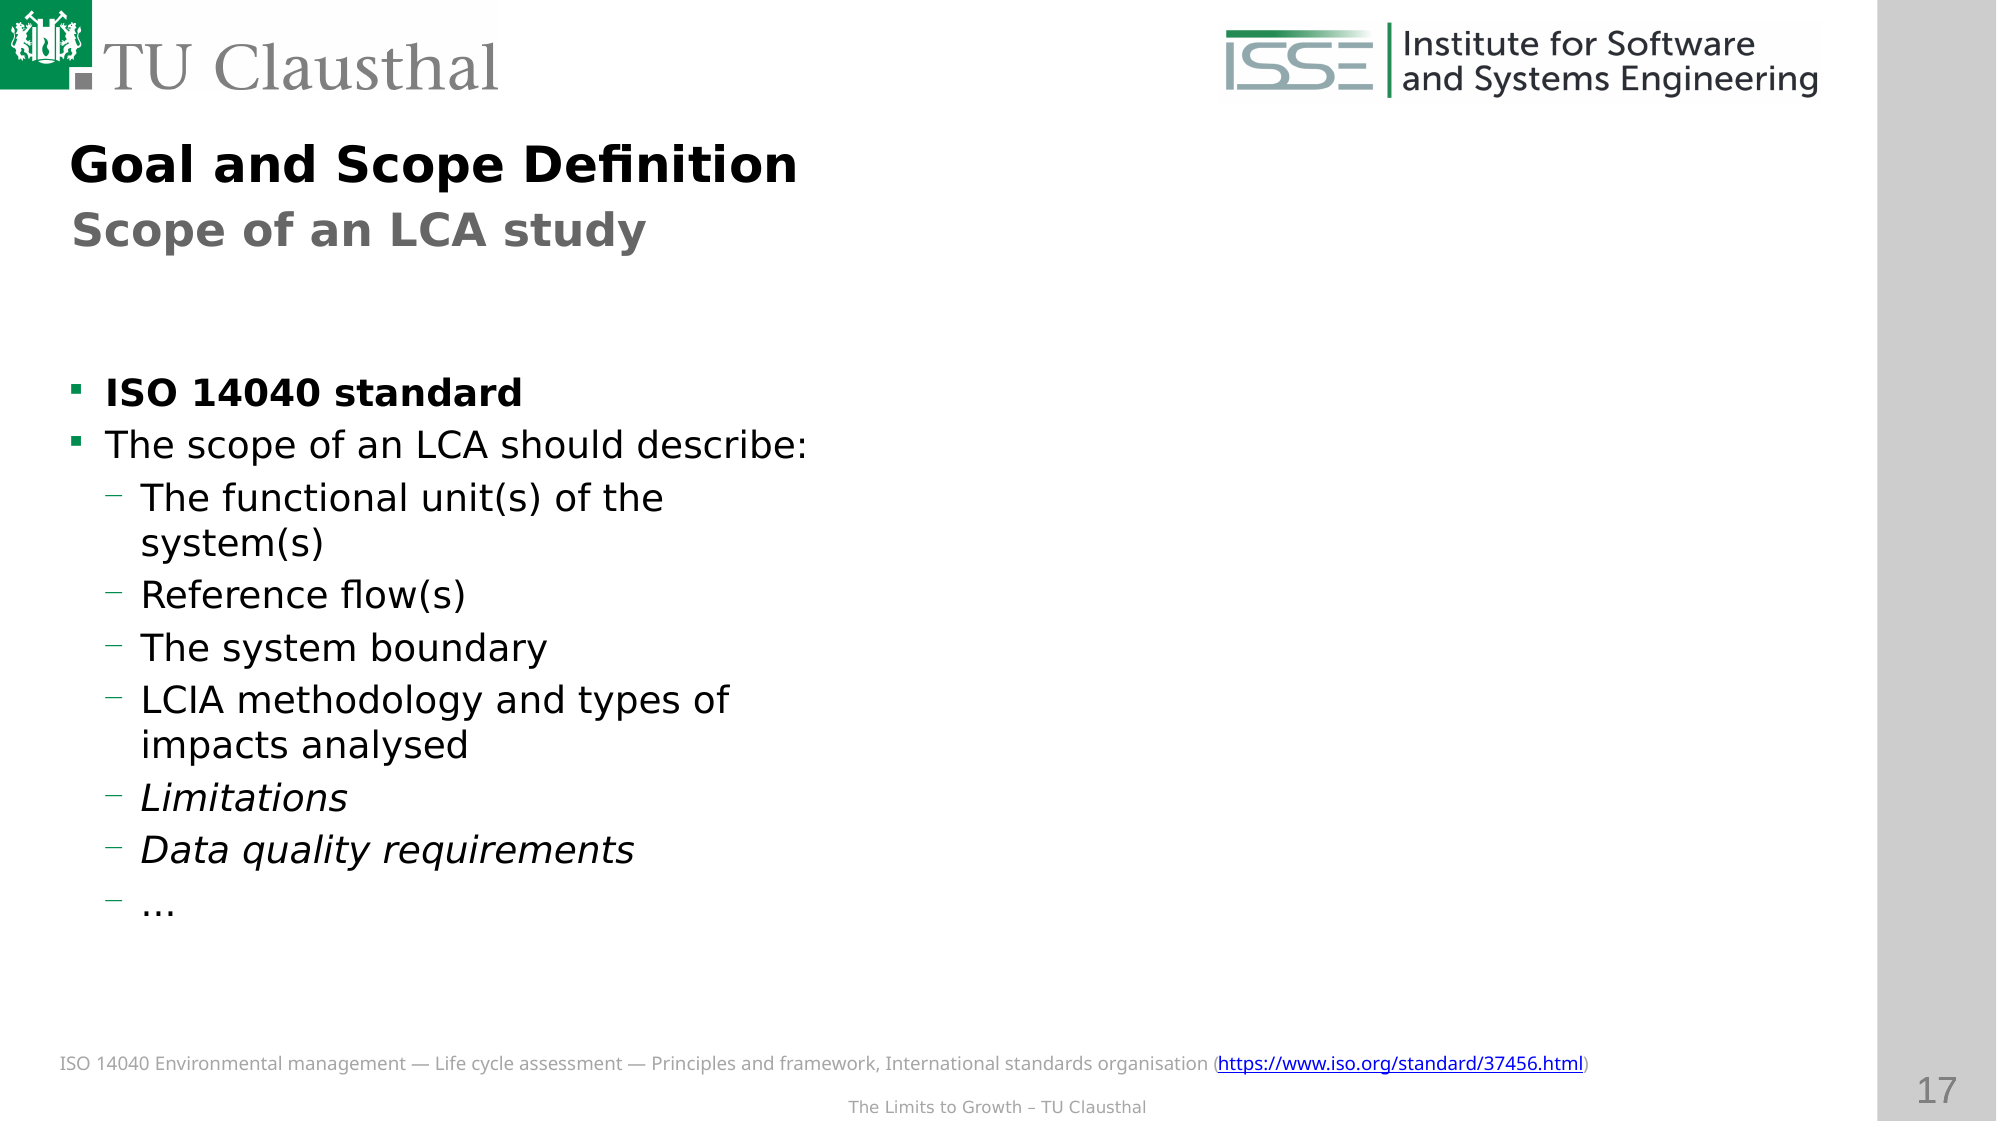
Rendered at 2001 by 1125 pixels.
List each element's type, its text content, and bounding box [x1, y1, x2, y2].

text_box ISO 14040 Environmental management — Life cycle assessment — Principles and framework, International standards organisation (https://www.iso.org/standard/37456.html) [45, 1043, 1837, 1085]
text_box Scope of an LCA study [70, 188, 1768, 267]
picture [0, 0, 498, 90]
text_box ISO 14040 standard The scope of an LCA should describe: The functional unit(s) of the system(s) Reference flow(s) The system boundary LCIA methodology and types of impacts analysed Limitations Data quality requirements ... [55, 208, 861, 1032]
text_box Goal and Scope Definition [55, 125, 1816, 205]
picture [1218, 22, 1823, 104]
